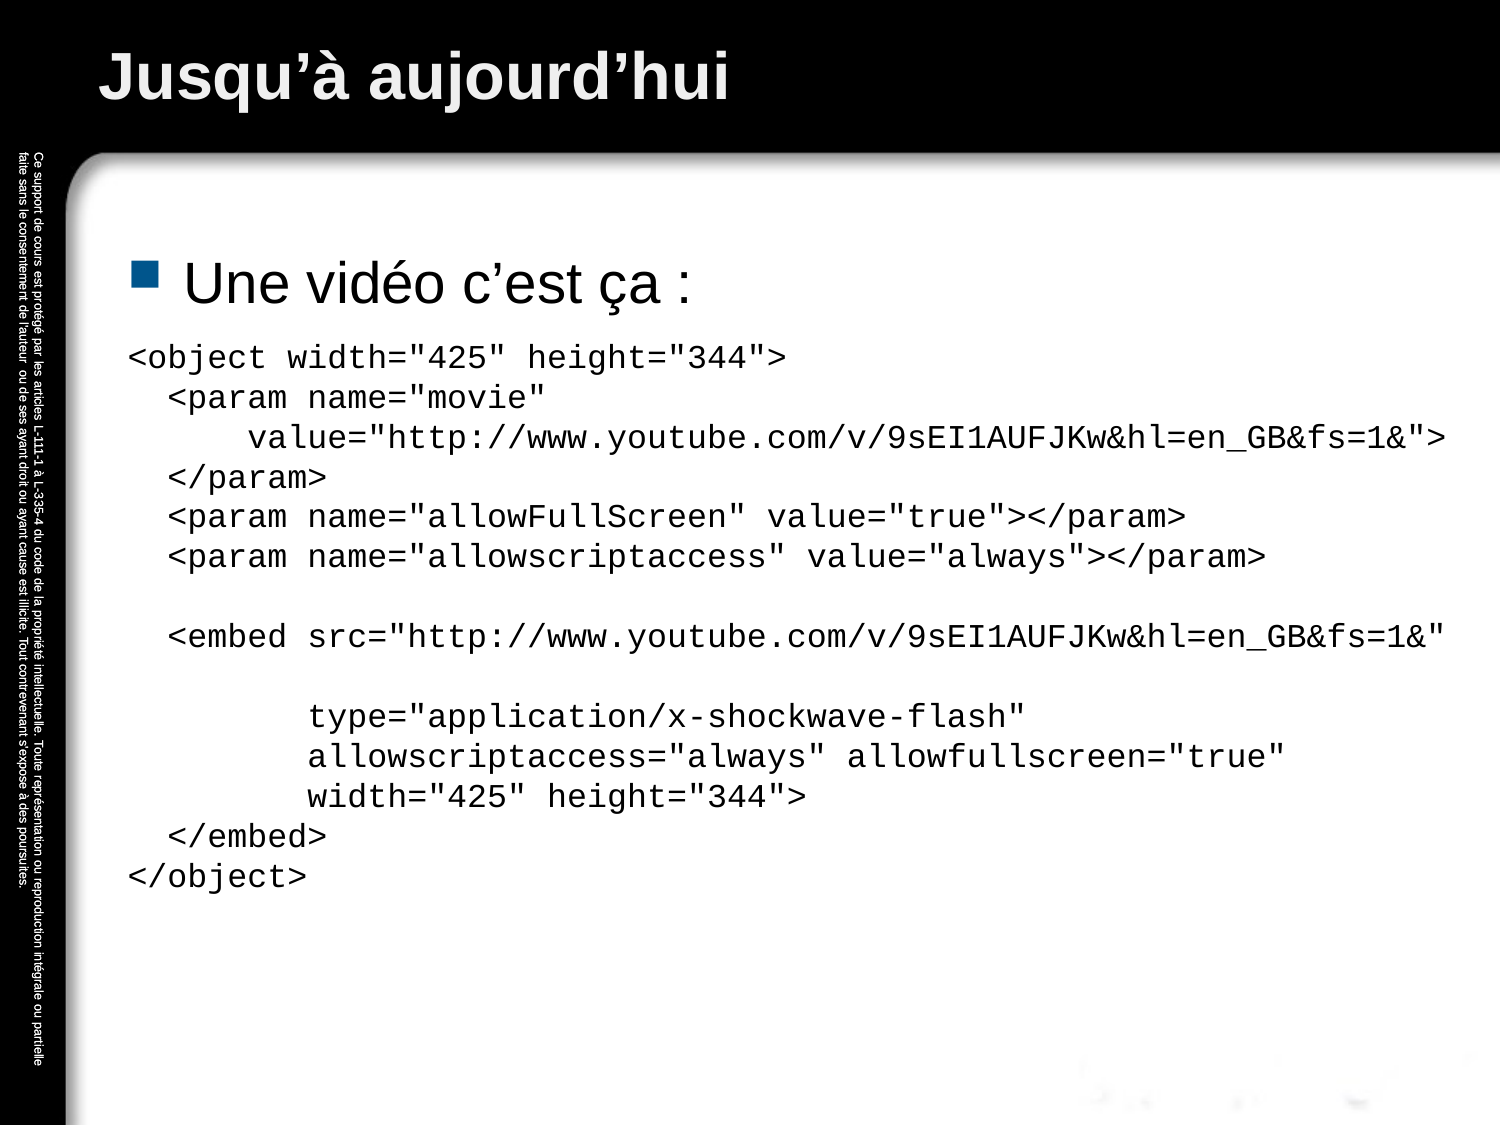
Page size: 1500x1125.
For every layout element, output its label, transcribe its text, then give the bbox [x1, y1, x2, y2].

picture [0, 0, 1500, 1125]
list Une vidéo c’est ça : <object width="425" height="344"> <param name="movie" value="http://www.youtube.com/v/9sEI1AUFJKw&hl=en_GB&fs=1&"> </param> <param name="allowFullScreen" value="true"></param> <param name="allowscriptaccess" value="always"></param> <embed src="http://www.youtube.com/v/9sEI1AUFJKw&hl=en_GB&fs=1&" type="application/x-shockwave-flash" allowscriptaccess="always" allowfullscreen="true" width="425" height="344"> </embed> </object> [112, 237, 1471, 1013]
title Jusqu’à aujourd’hui [83, 28, 1472, 117]
